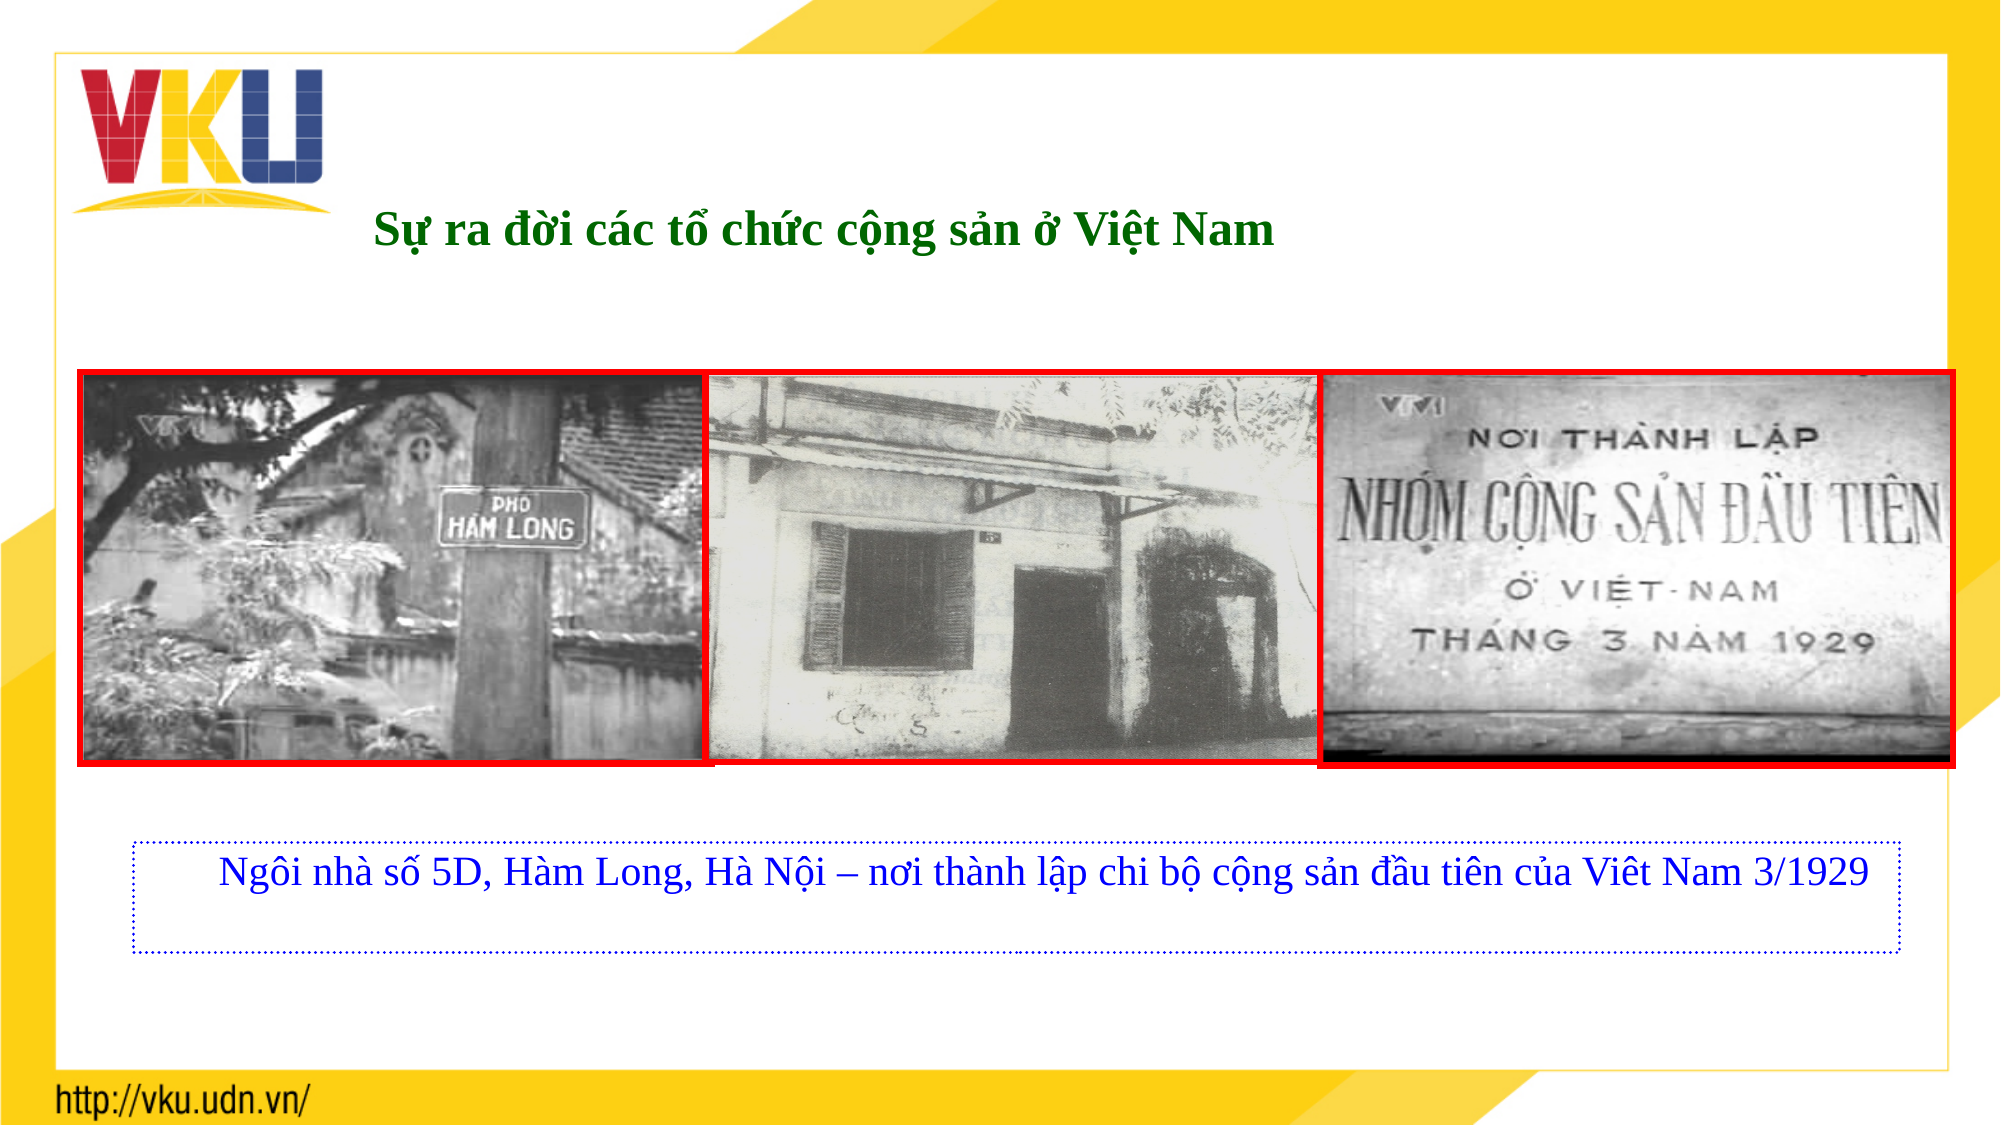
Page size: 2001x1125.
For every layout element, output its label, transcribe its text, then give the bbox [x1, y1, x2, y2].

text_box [83, 374, 1950, 763]
text_box Ngôi nhà số 5D, Hàm Long, Hà Nội – nơi thành lập chi bộ cộng sản đầu tiên của Viêt Nam 3/1929 [133, 842, 1900, 953]
picture [0, 0, 2001, 1125]
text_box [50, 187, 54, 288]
text_box Sự ra đời các tổ chức cộng sản ở Việt Nam [57, 187, 1600, 288]
